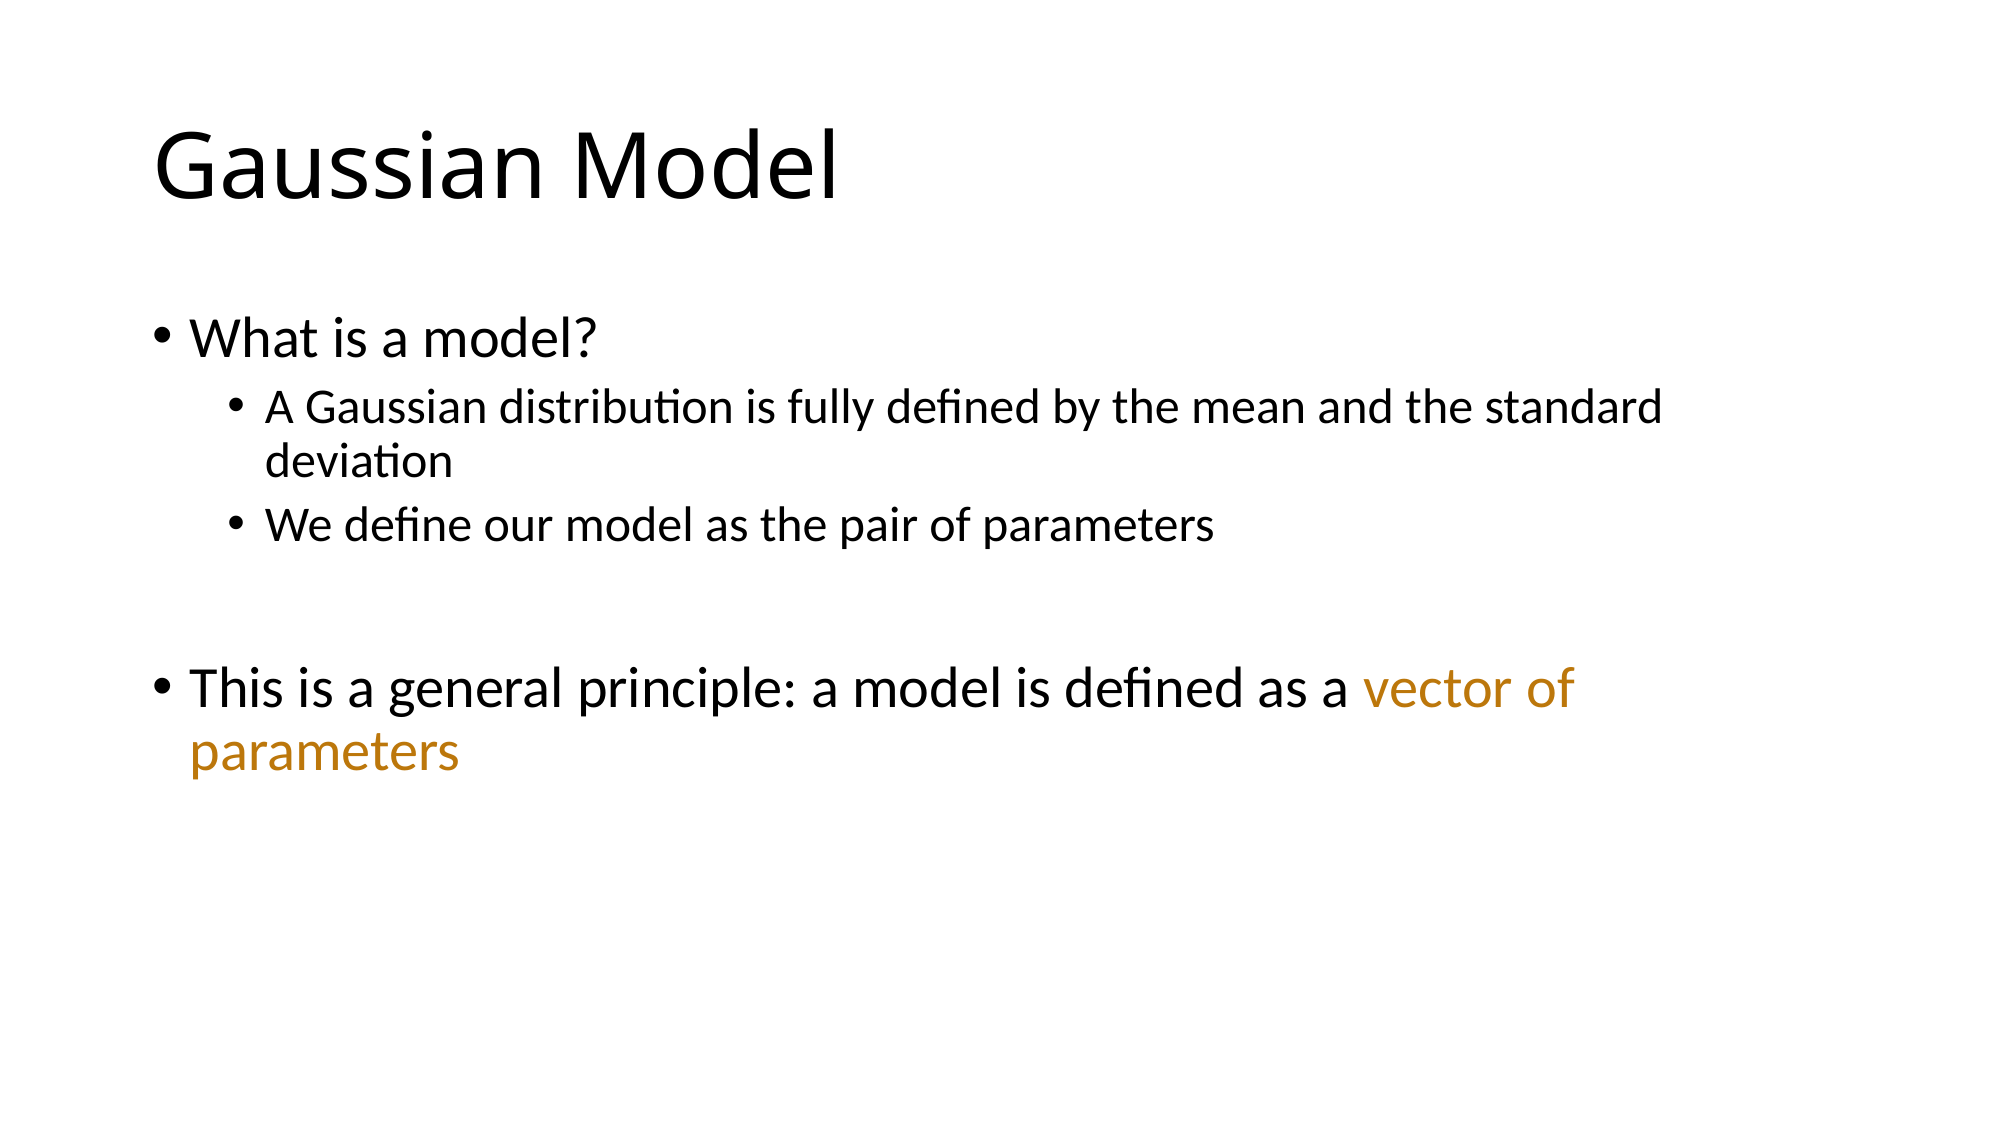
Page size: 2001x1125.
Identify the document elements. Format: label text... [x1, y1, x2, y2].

title Gaussian Model [137, 59, 1863, 278]
